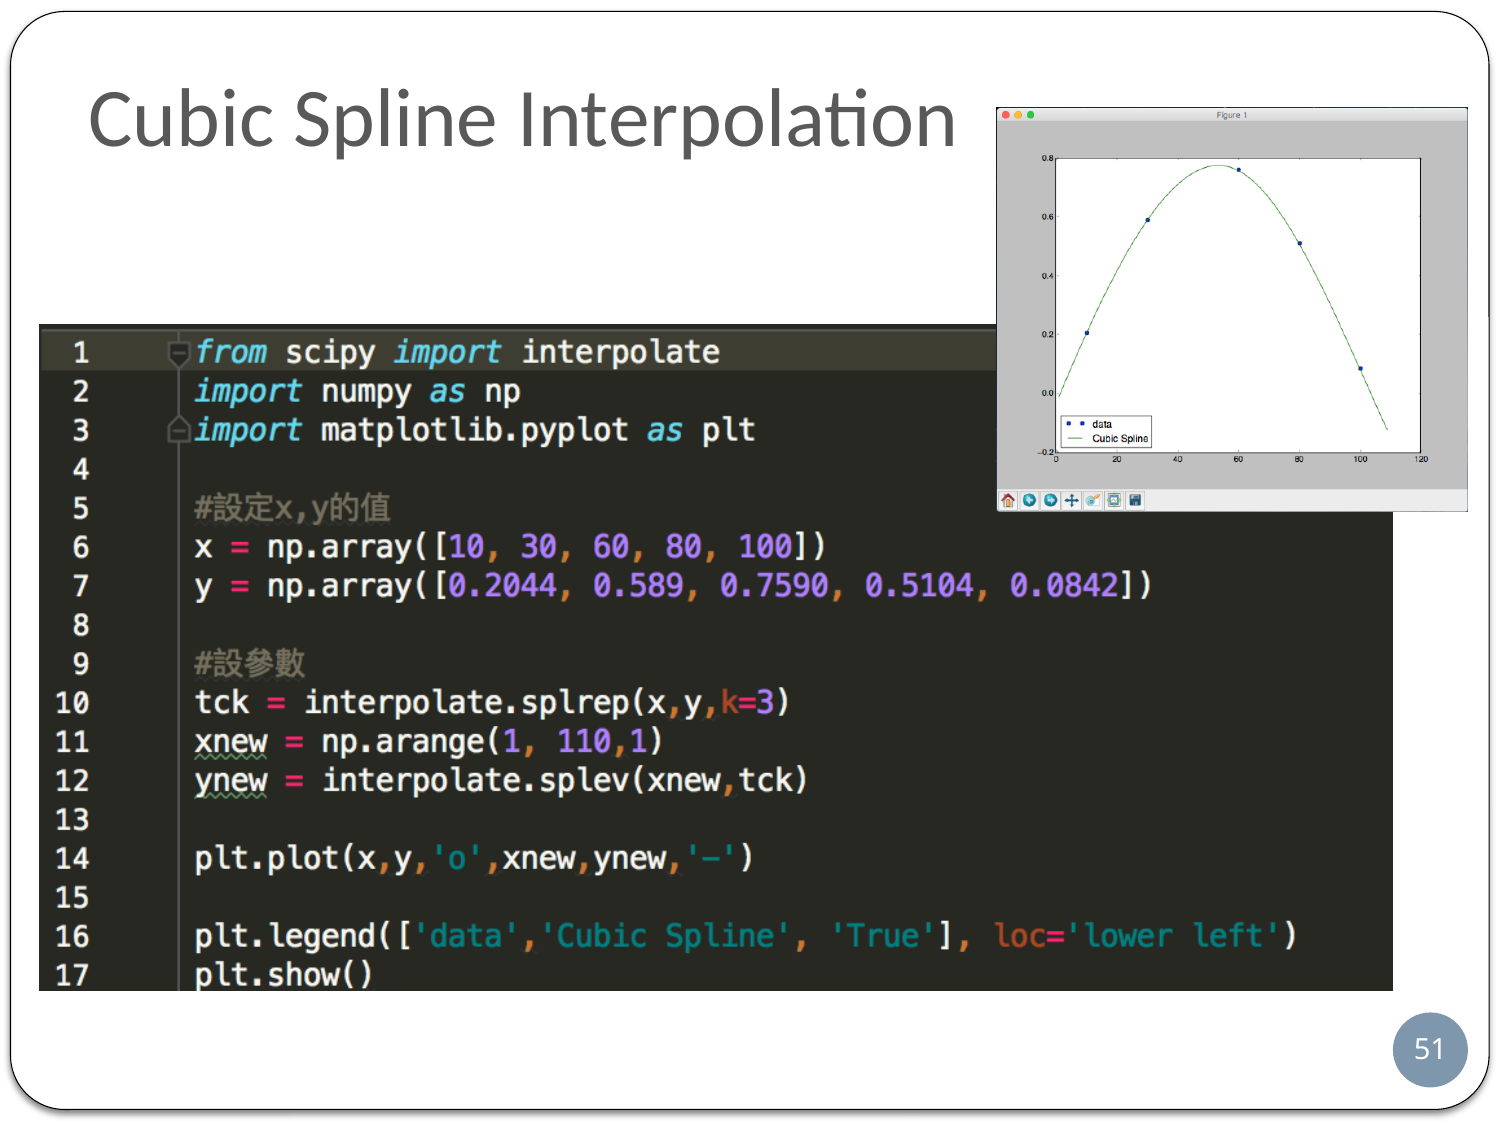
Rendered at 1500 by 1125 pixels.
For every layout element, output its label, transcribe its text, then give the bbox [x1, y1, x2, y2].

title Cubic Spline Interpolation [73, 22, 1048, 179]
picture [38, 107, 1469, 991]
slide_number 50 [1392, 1012, 1468, 1088]
